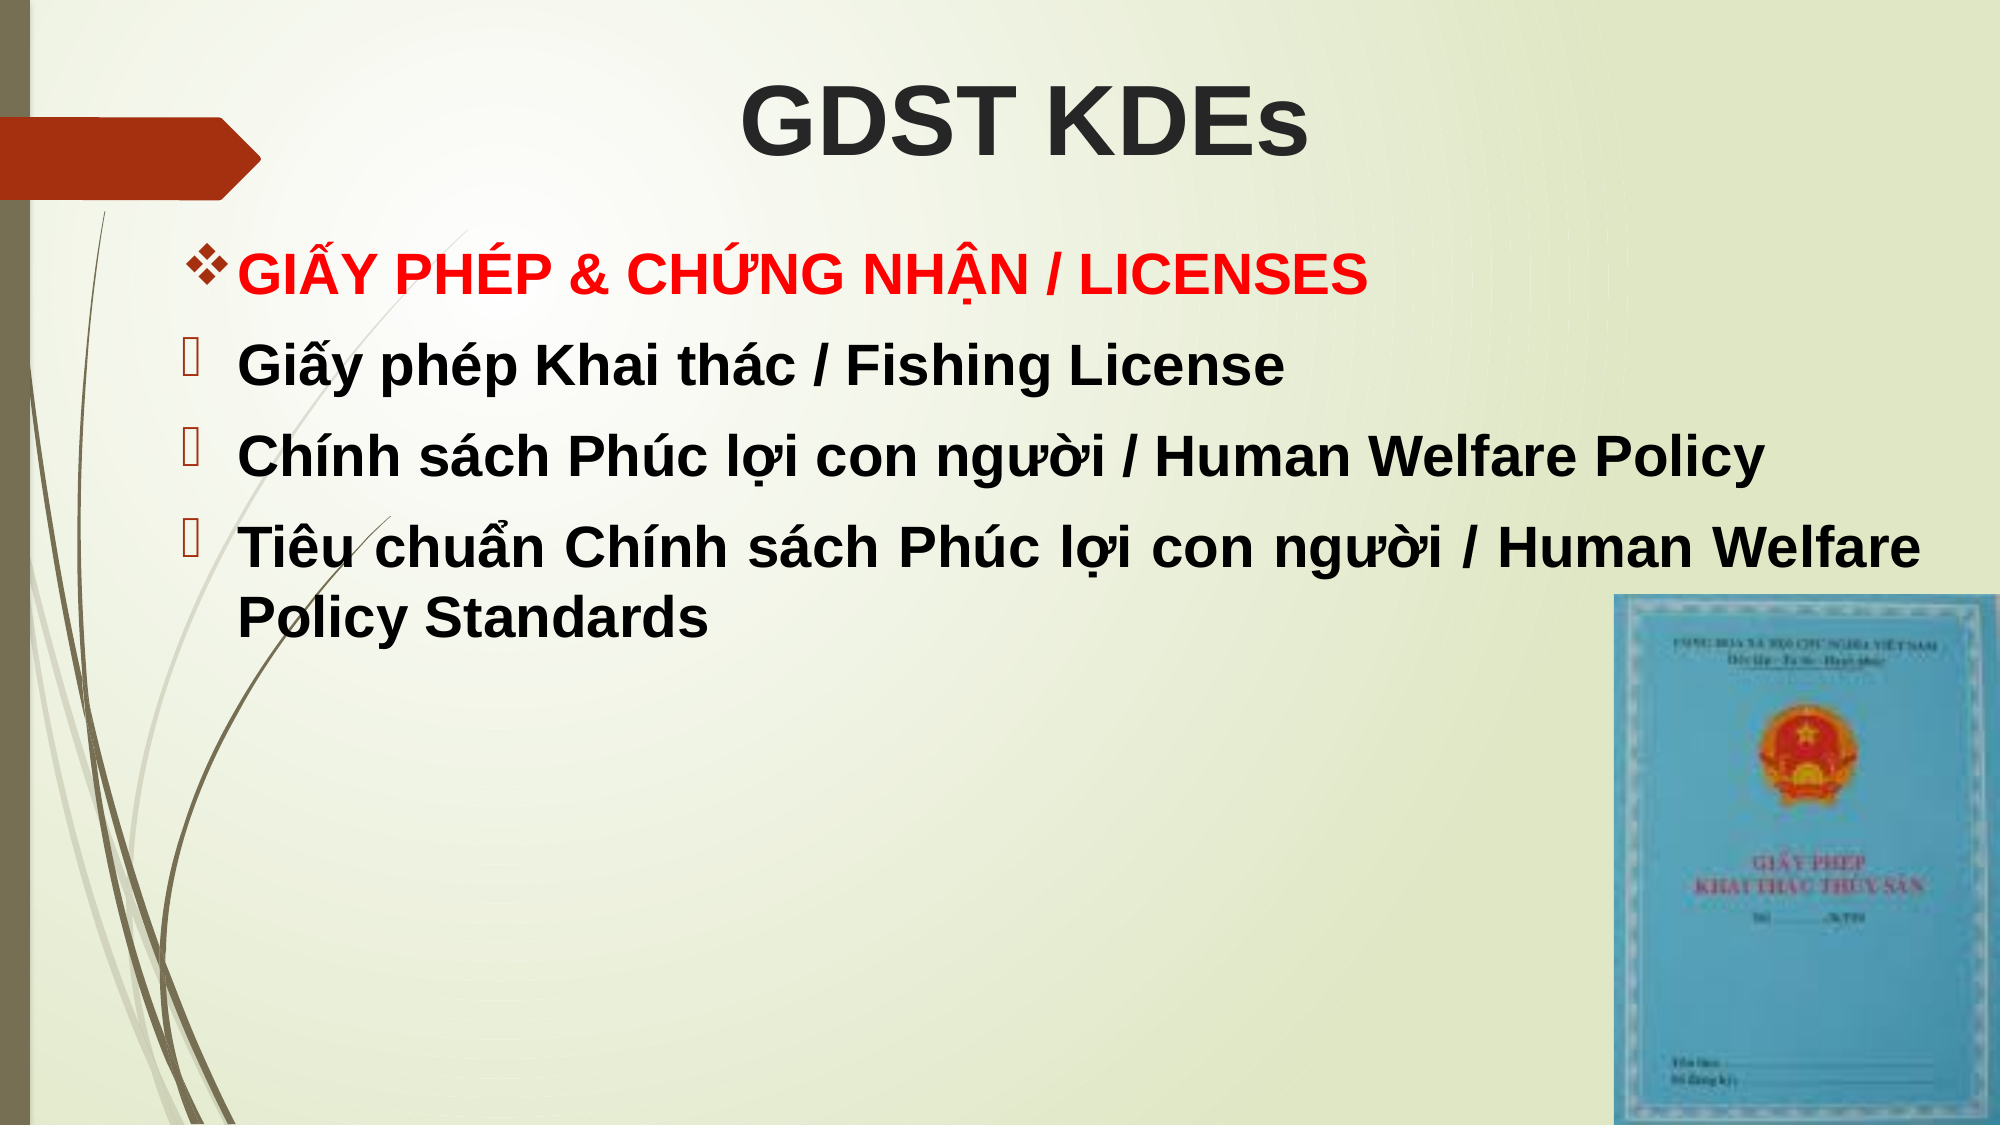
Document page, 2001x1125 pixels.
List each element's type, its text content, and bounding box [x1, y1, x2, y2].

title GDST KDEs [295, 48, 1757, 228]
picture [1613, 594, 2000, 1125]
list GIẤY PHÉP & CHỨNG NHẬN / LICENSES Giấy phép Khai thác / Fishing License Chính sách Phúc lợi con người / Human Welfare Policy Tiêu chuẩn Chính sách Phúc lợi con người / Human Welfare Policy Standards [166, 228, 1940, 1109]
